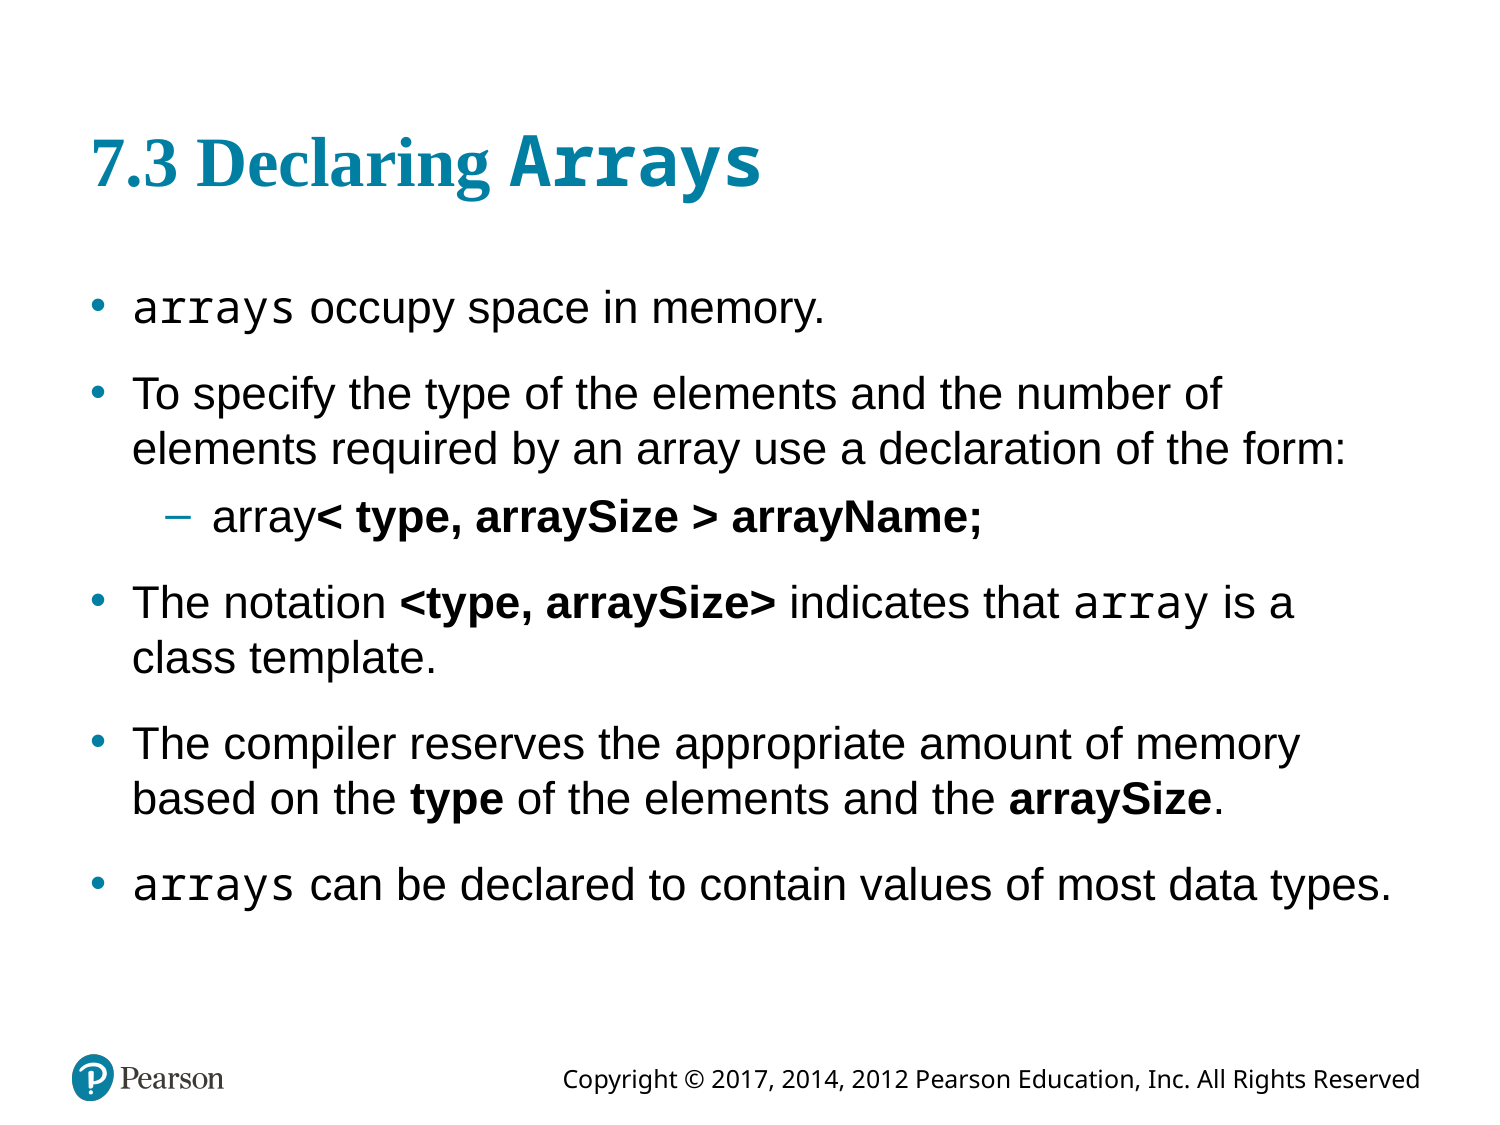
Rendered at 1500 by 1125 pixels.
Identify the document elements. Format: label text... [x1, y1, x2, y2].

list arrays occupy space in memory. To specify the type of the elements and the number of elements required by an array use a declaration of the form: array< type, arraySize > arrayName; The notation <type, arraySize> indicates that array is a class template. The compiler reserves the appropriate amount of memory based on the type of the elements and the arraySize. arrays can be declared to contain values of most data types. [75, 262, 1425, 1005]
picture [98, 1054, 224, 1101]
picture [80, 1063, 106, 1088]
picture [72, 1087, 83, 1101]
picture [72, 1054, 88, 1070]
title 7.3 Declaring Arrays [75, 35, 1425, 216]
